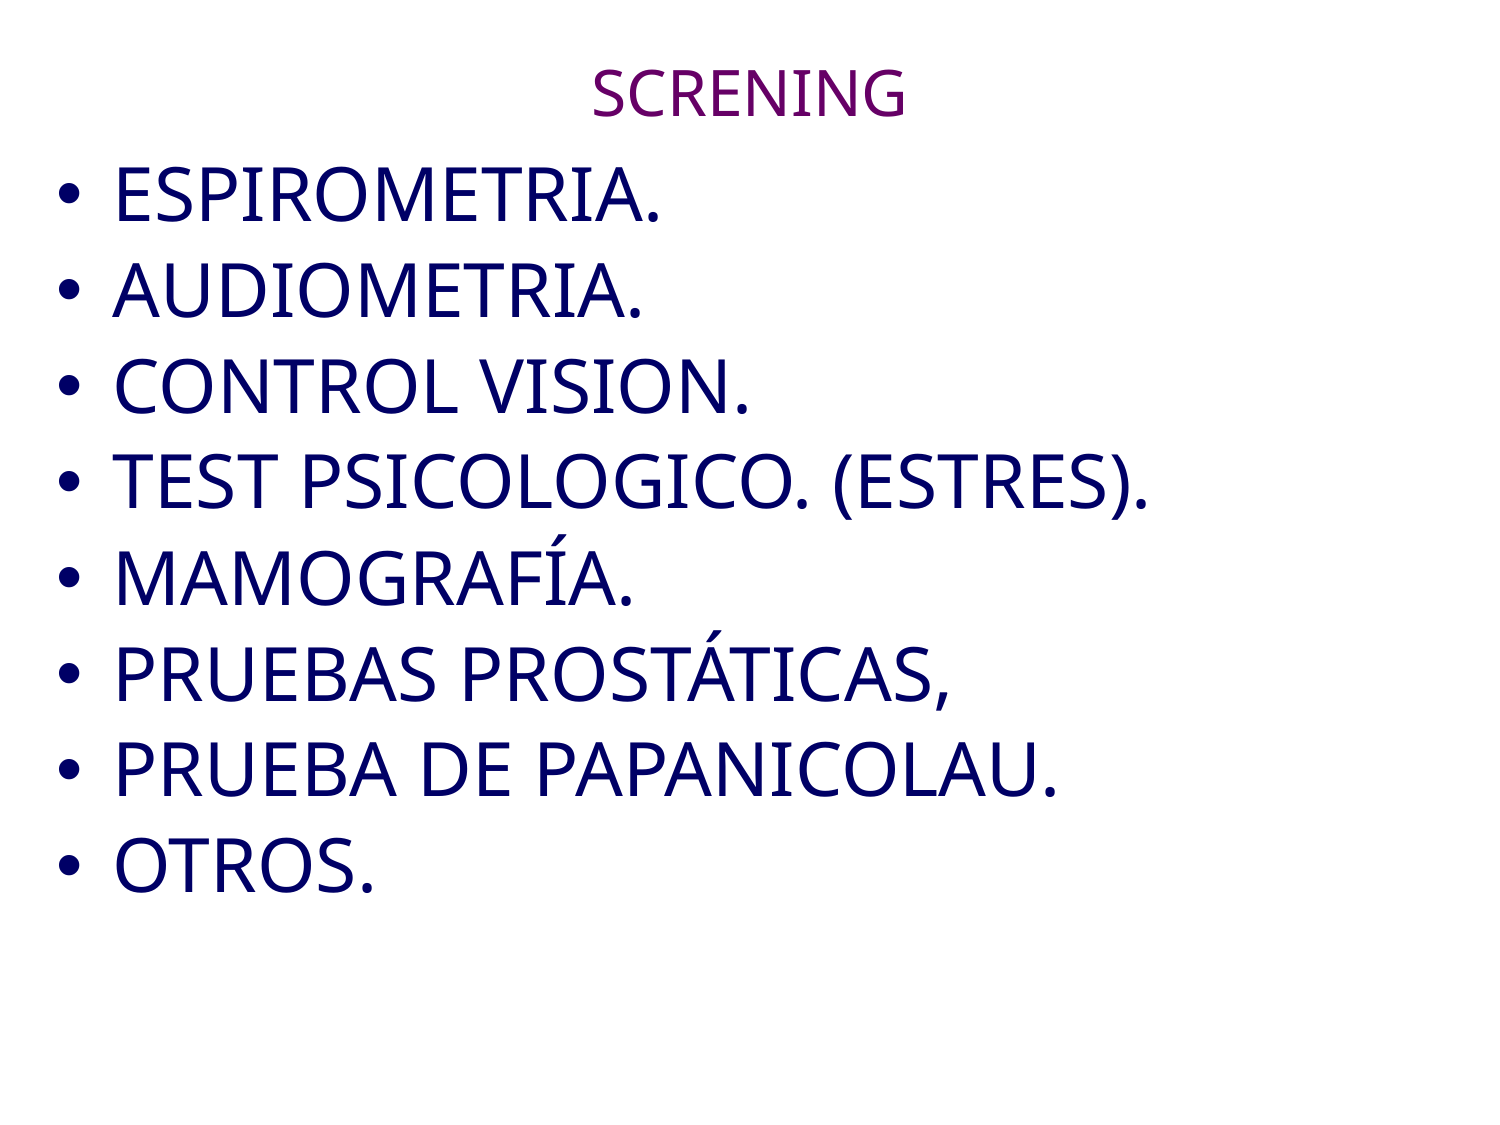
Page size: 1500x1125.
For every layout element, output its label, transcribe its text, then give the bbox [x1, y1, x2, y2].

title SCRENING [75, 45, 1425, 138]
list ESPIROMETRIA. AUDIOMETRIA. CONTROL VISION. TEST PSICOLOGICO. (ESTRES). MAMOGRAFÍA. PRUEBAS PROSTÁTICAS, PRUEBA DE PAPANICOLAU. OTROS. [41, 148, 1459, 1083]
